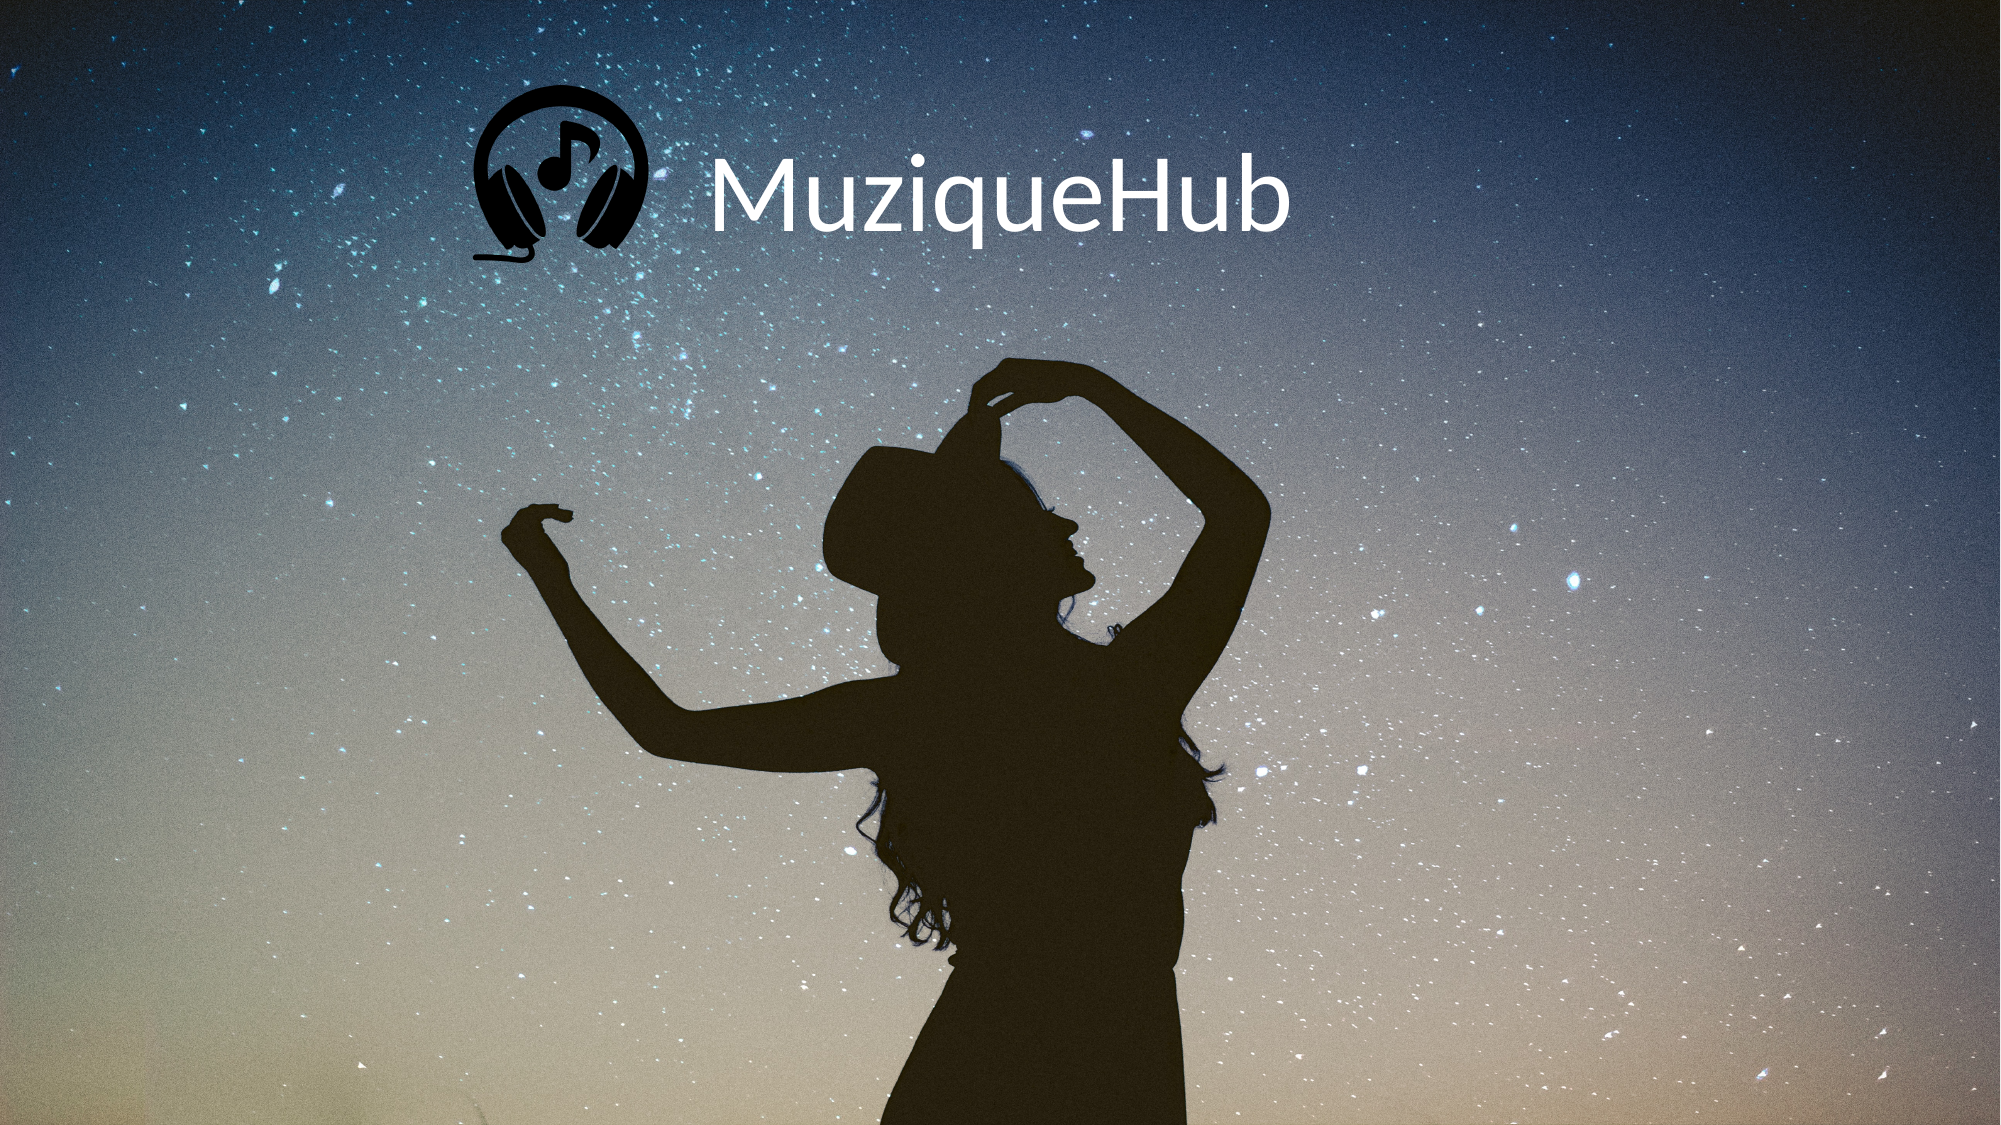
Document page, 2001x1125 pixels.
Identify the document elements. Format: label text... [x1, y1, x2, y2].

picture [0, 0, 2001, 1125]
text_box MuziqueHub [649, 110, 1377, 261]
